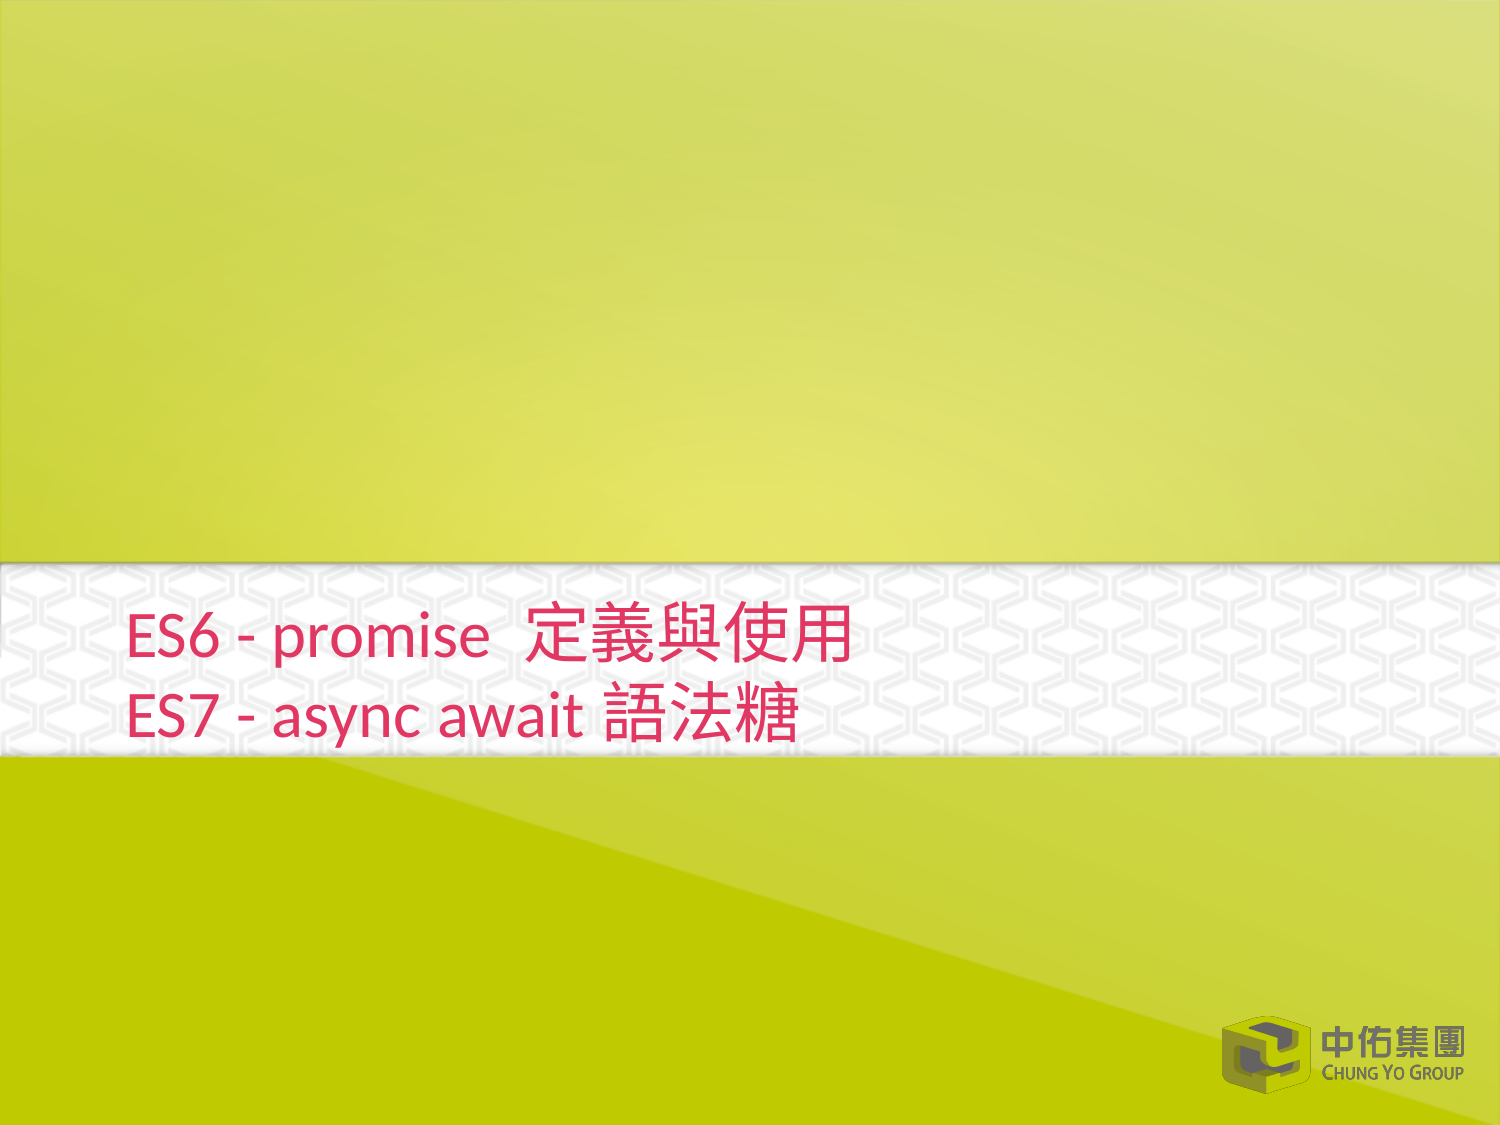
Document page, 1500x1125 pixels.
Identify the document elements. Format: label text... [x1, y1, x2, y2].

title ES6 - promise 定義與使用 ES7 - async await語法糖 [124, 579, 1448, 763]
picture [0, 0, 1500, 1125]
